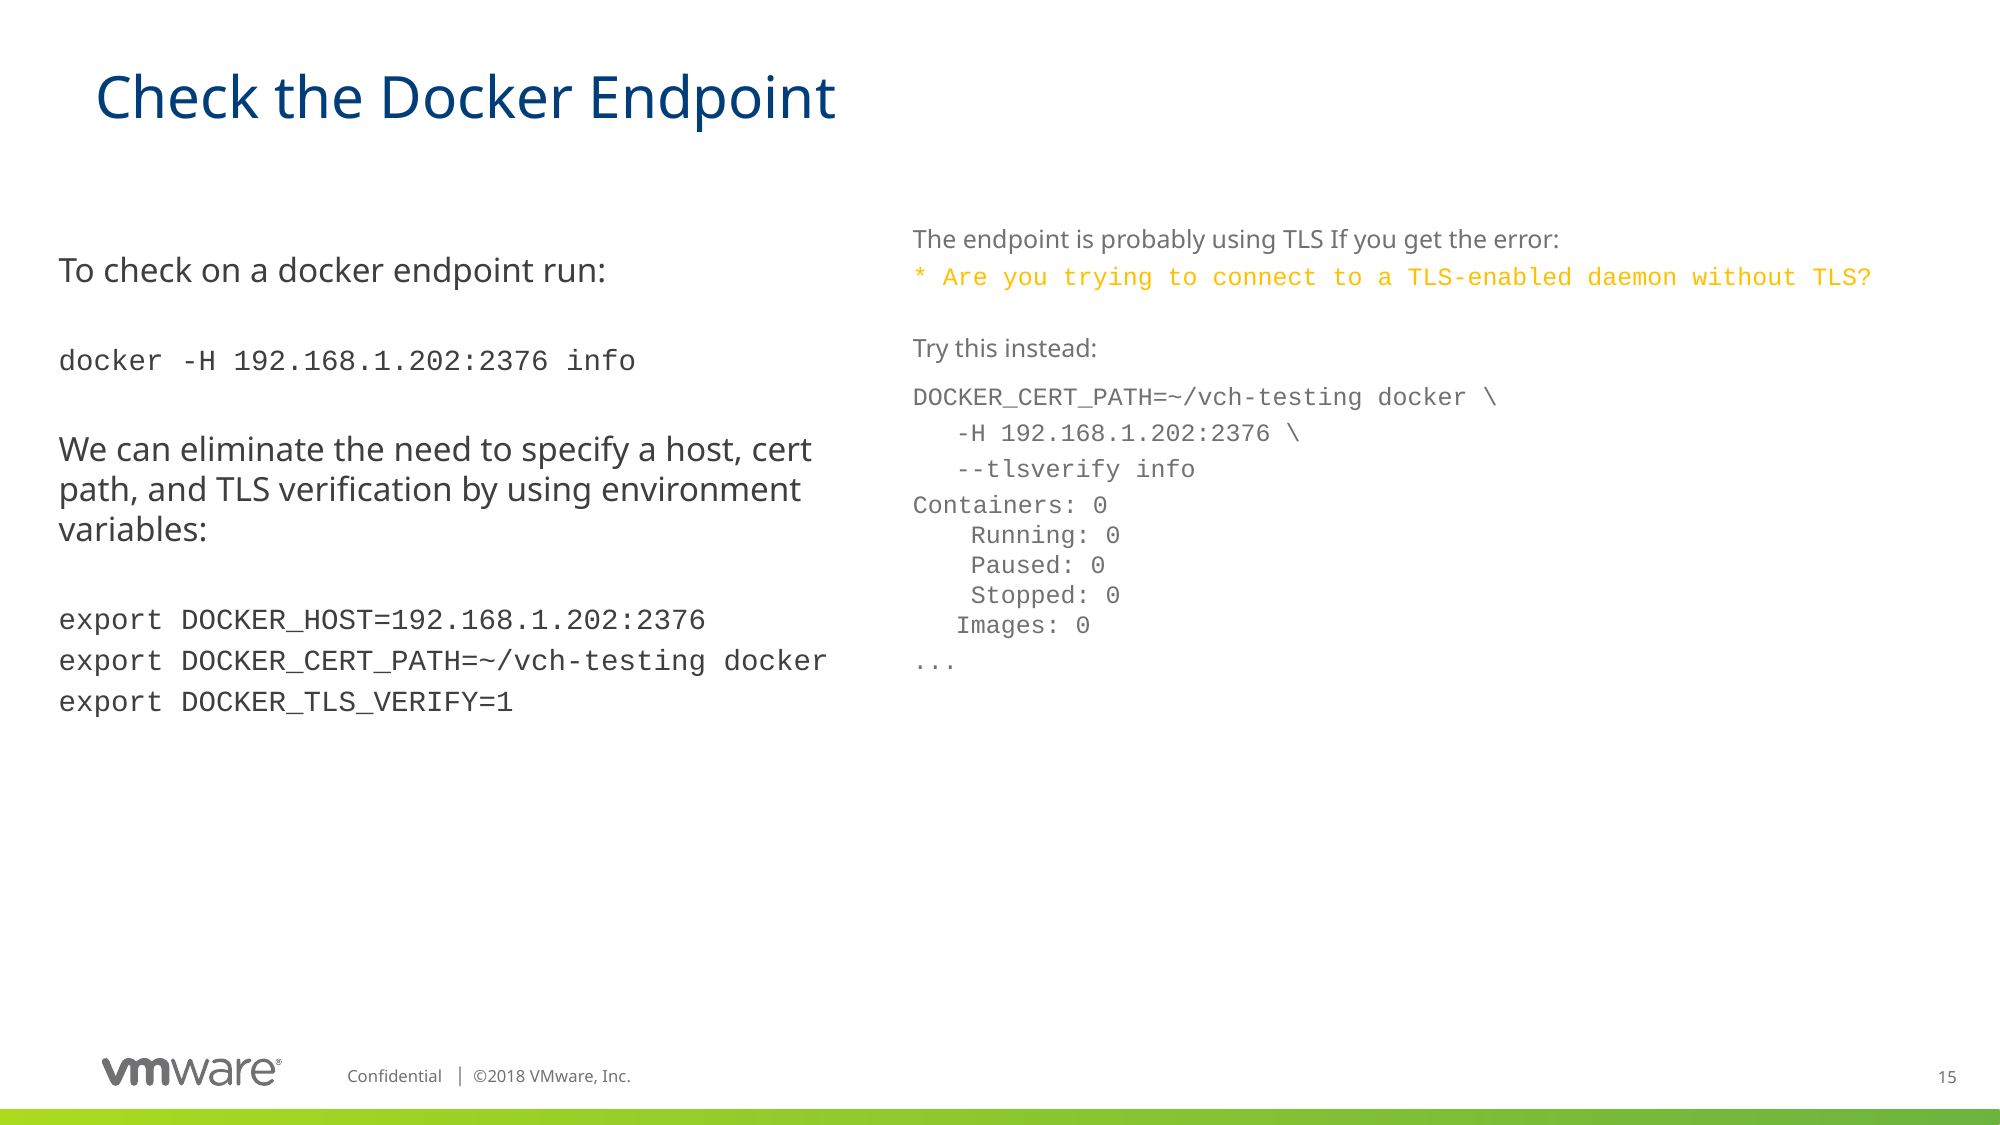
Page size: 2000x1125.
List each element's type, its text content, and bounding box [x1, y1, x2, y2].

text_box The endpoint is probably using TLS If you get the error: * Are you trying to connect to a TLS-enabled daemon without TLS? Try this instead: DOCKER_CERT_PATH=~/vch-testing docker \ -H 192.168.1.202:2376 \ --tlsverify info Containers: 0 Running: 0 Paused: 0 Stopped: 0 Images: 0 ... [912, 223, 1900, 705]
text_box To check on a docker endpoint run: docker -H 192.168.1.202:2376 info We can eliminate the need to specify a host, cert path, and TLS verification by using environment variables: export DOCKER_HOST=192.168.1.202:2376 export DOCKER_CERT_PATH=~/vch-testing docker export DOCKER_TLS_VERIFY=1 [15, 249, 873, 987]
title Check the Docker Endpoint [95, 67, 1900, 131]
